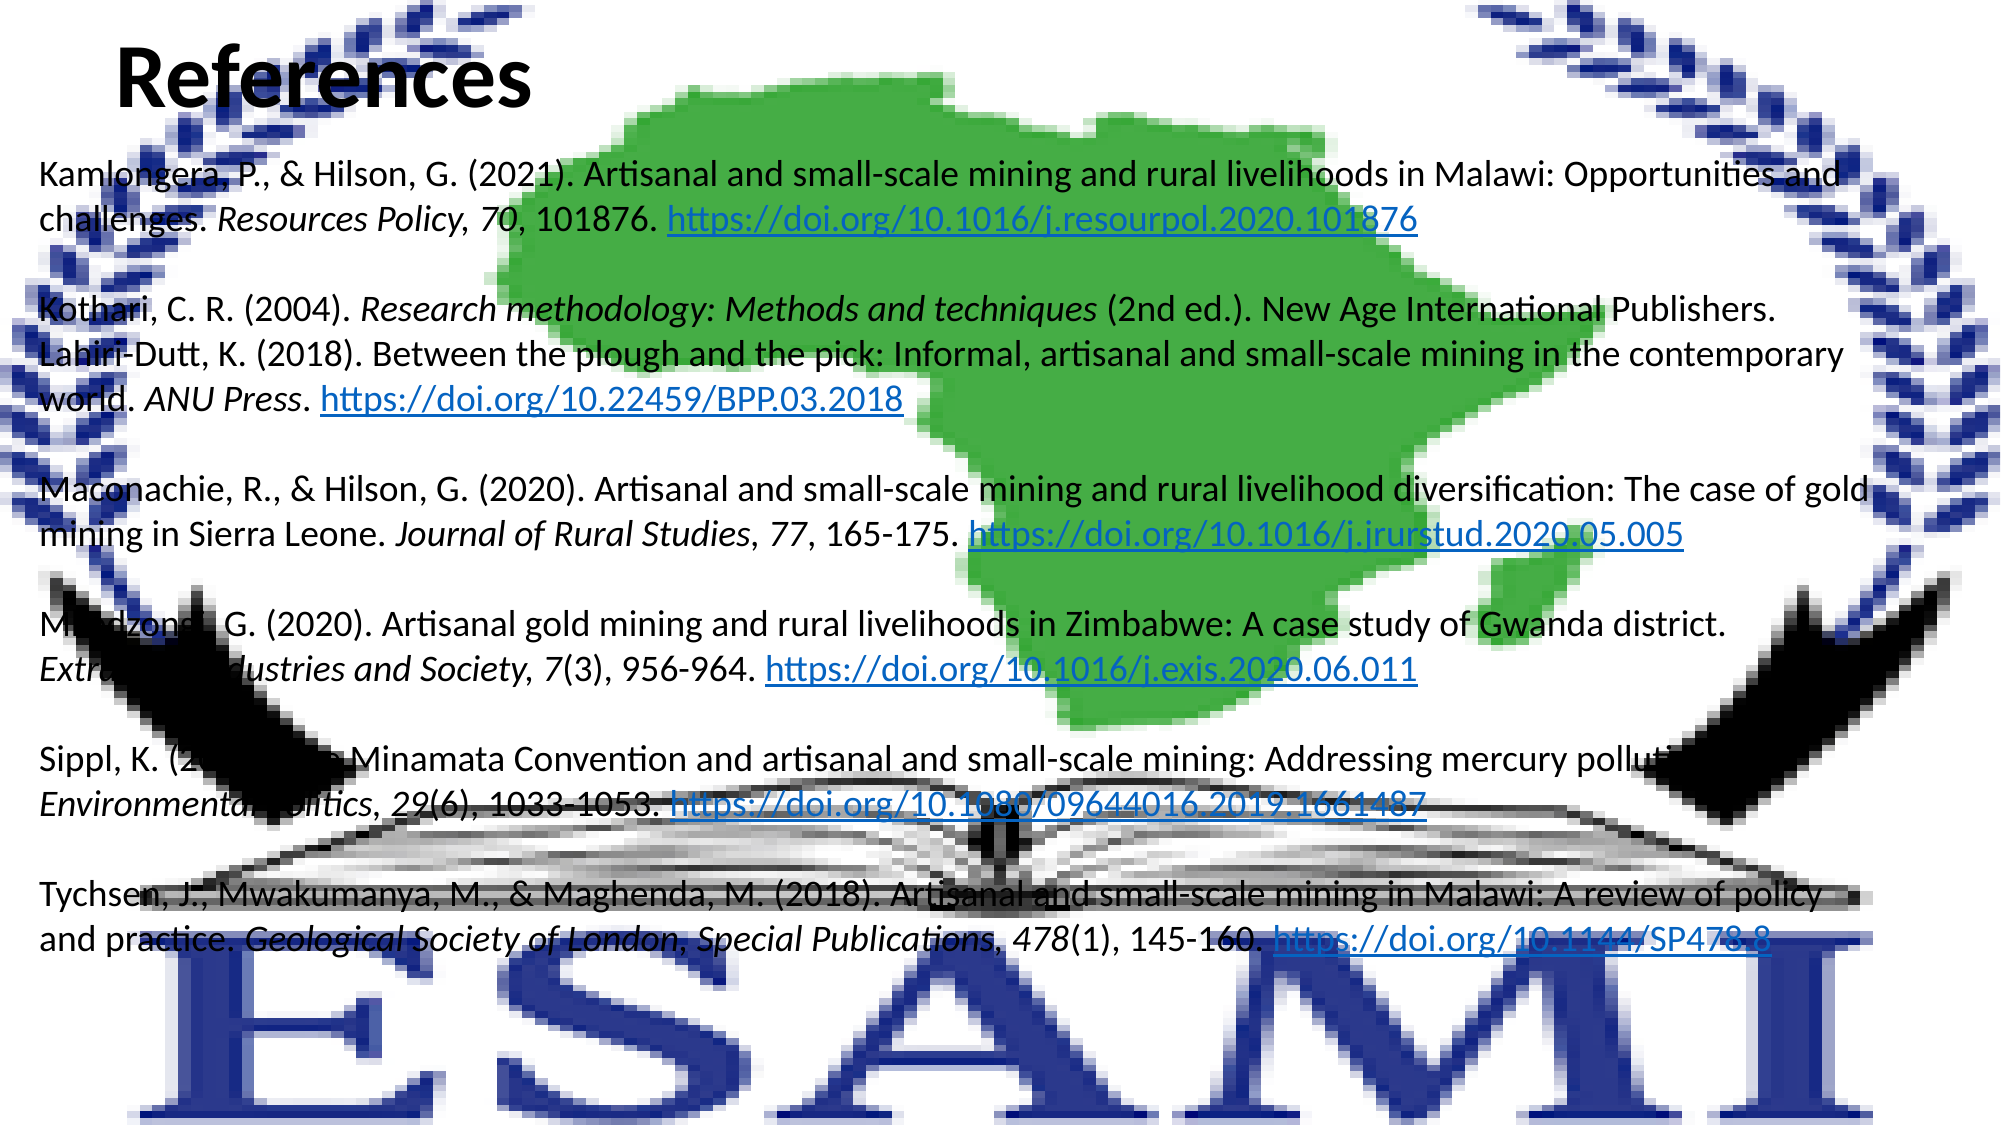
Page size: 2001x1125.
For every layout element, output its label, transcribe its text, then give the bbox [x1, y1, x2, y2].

text_box Kamlongera, P., & Hilson, G. (2021). Artisanal and small-scale mining and rural livelihoods in Malawi: Opportunities and challenges. Resources Policy, 70, 101876. https://doi.org/10.1016/j.resourpol.2020.101876 Kothari, C. R. (2004). Research methodology: Methods and techniques (2nd ed.). New Age International Publishers. Lahiri-Dutt, K. (2018). Between the plough and the pick: Informal, artisanal and small-scale mining in the contemporary world. ANU Press. https://doi.org/10.22459/BPP.03.2018 Maconachie, R., & Hilson, G. (2020). Artisanal and small-scale mining and rural livelihood diversification: The case of gold mining in Sierra Leone. Journal of Rural Studies, 77, 165-175. https://doi.org/10.1016/j.jrurstud.2020.05.005 Mkodzongi, G. (2020). Artisanal gold mining and rural livelihoods in Zimbabwe: A case study of Gwanda district. Extractive Industries and Society, 7(3), 956-964. https://doi.org/10.1016/j.exis.2020.06.011 Sippl, K. (2020). The Minamata Convention and artisanal and small-scale mining: Addressing mercury pollution. Environmental Politics, 29(6), 1033-1053. https://doi.org/10.1080/09644016.2019.1661487 Tychsen, J., Mwakumanya, M., & Maghenda, M. (2018). Artisanal and small-scale mining in Malawi: A review of policy and practice. Geological Society of London, Special Publications, 478(1), 145-160. https://doi.org/10.1144/SP478.8 [24, 142, 1900, 1037]
picture [0, 0, 2001, 1125]
title References [100, 13, 1863, 142]
